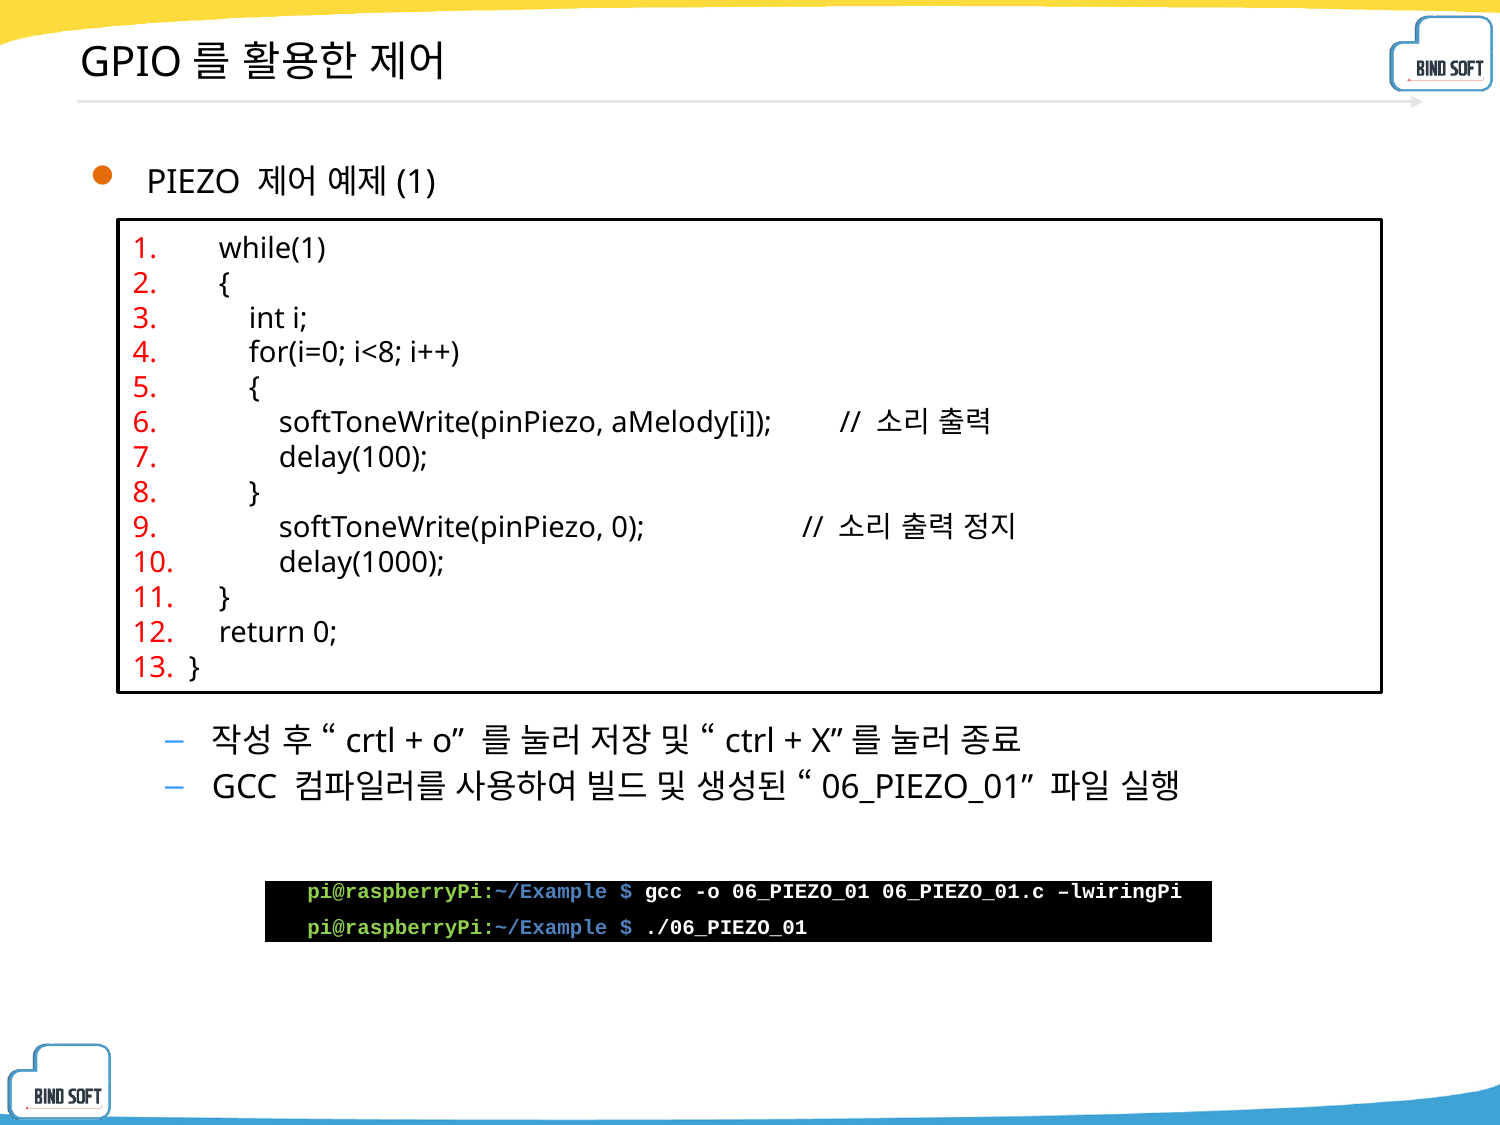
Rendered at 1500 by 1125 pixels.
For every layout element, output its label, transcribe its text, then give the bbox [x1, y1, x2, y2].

list PIEZO 제어 예제(1) 작성 후 “crtl + o” 를 눌러 저장 및 “ctrl + X”를 눌러 종료 GCC 컴파일러를 사용하여 빌드 및 생성된 “06_PIEZO_01” 파일 실행 [75, 152, 1425, 1055]
text_box while(1) { int i; for(i=0; i<8; i++) { softToneWrite(pinPiezo, aMelody[i]); // 소리 출력 delay(100); } softToneWrite(pinPiezo, 0); // 소리 출력 정지 delay(1000); } return 0; } [117, 219, 1382, 693]
table_header pi@raspberryPi:~/Example $ gcc -o 06_PIEZO_01 06_PIEZO_01.c –lwiringPi pi@raspberryPi:~/Example $ ./06_PIEZO_01 [266, 882, 1210, 940]
picture [0, 0, 1500, 96]
picture [0, 1003, 1500, 1125]
title GPIO를 활용한 제어 [64, 11, 1436, 108]
